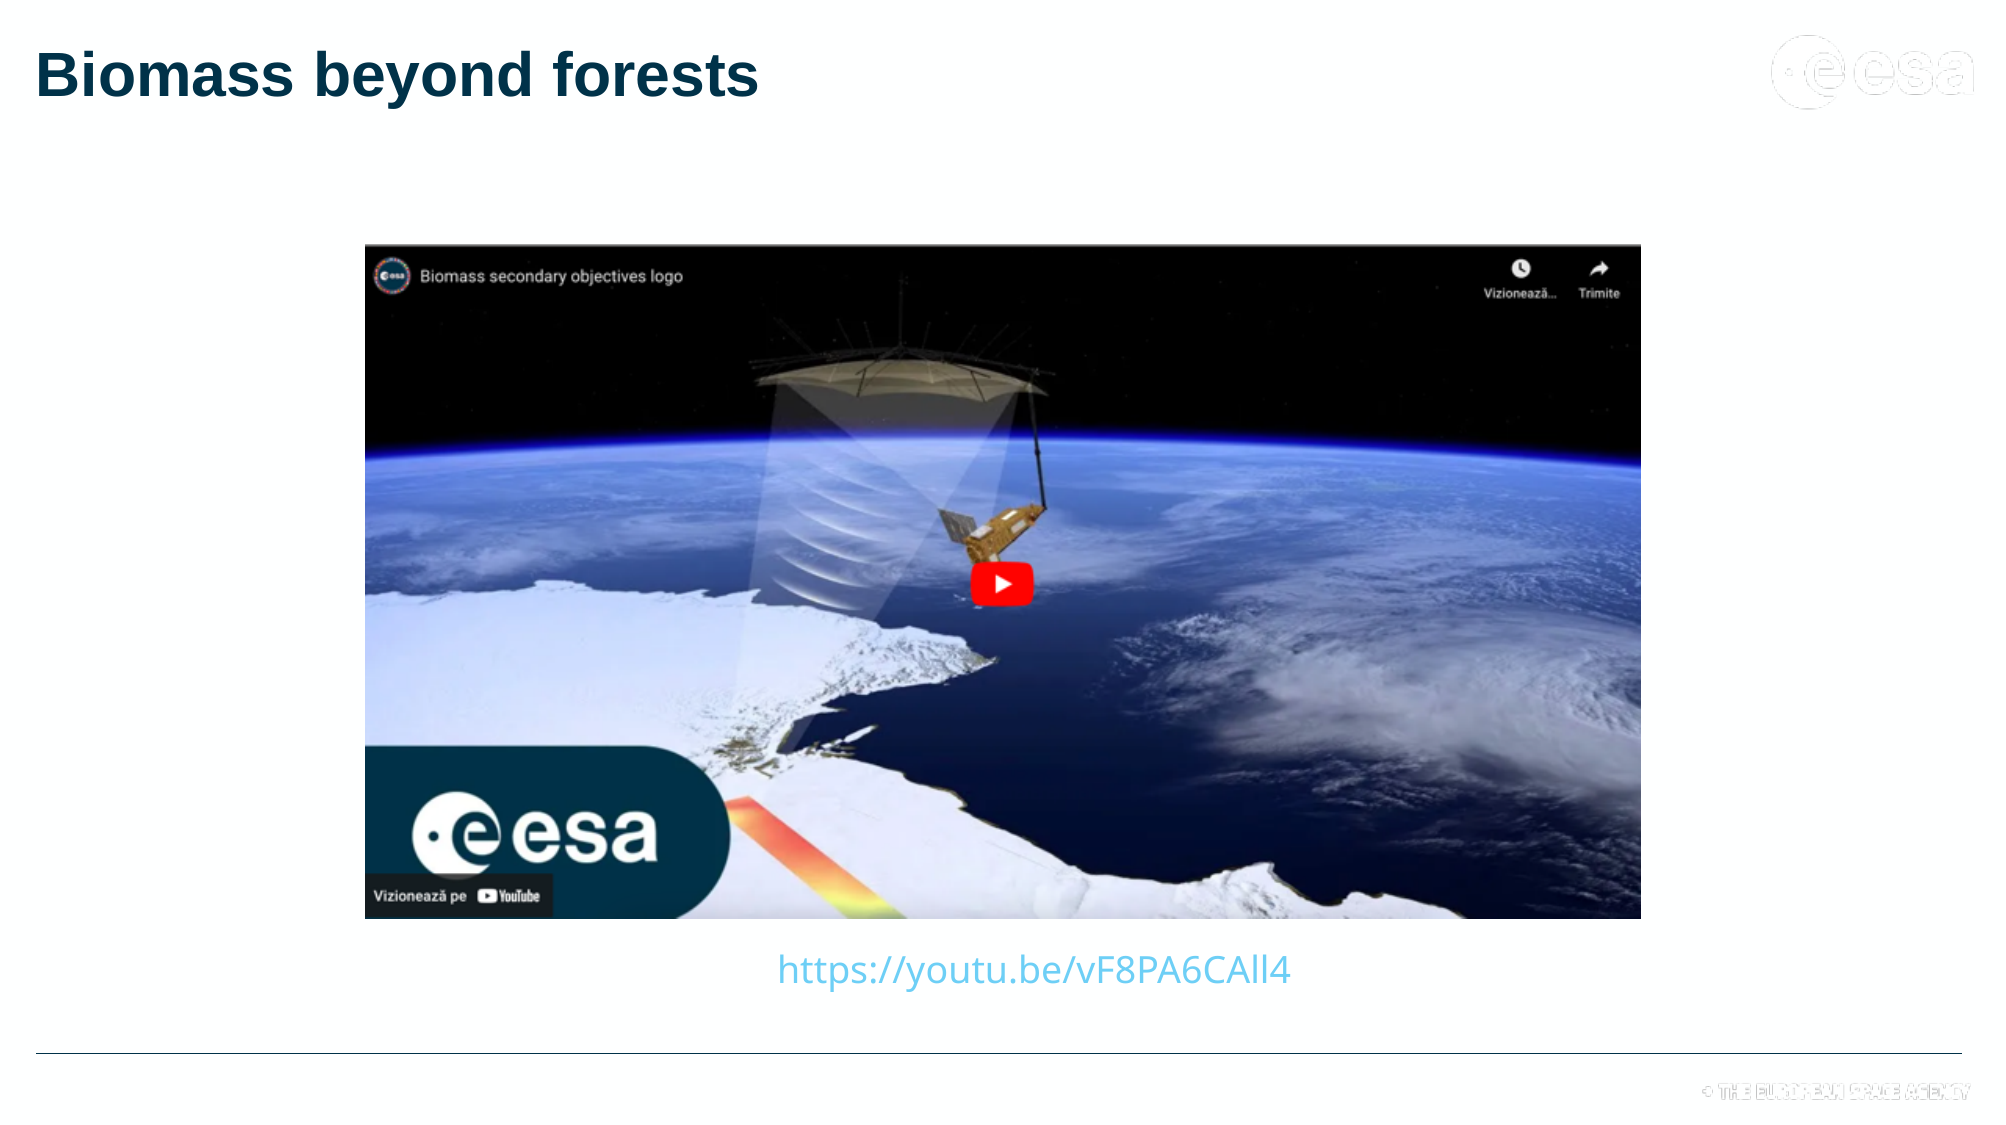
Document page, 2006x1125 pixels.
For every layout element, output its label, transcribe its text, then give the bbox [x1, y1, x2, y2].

text_box https://youtu.be/vF8PA6CAll4 [762, 938, 1767, 1005]
picture [565, 810, 657, 864]
picture [364, 791, 553, 917]
picture [512, 811, 564, 864]
title Biomass beyond forests [35, 25, 1699, 119]
picture [364, 244, 1641, 920]
